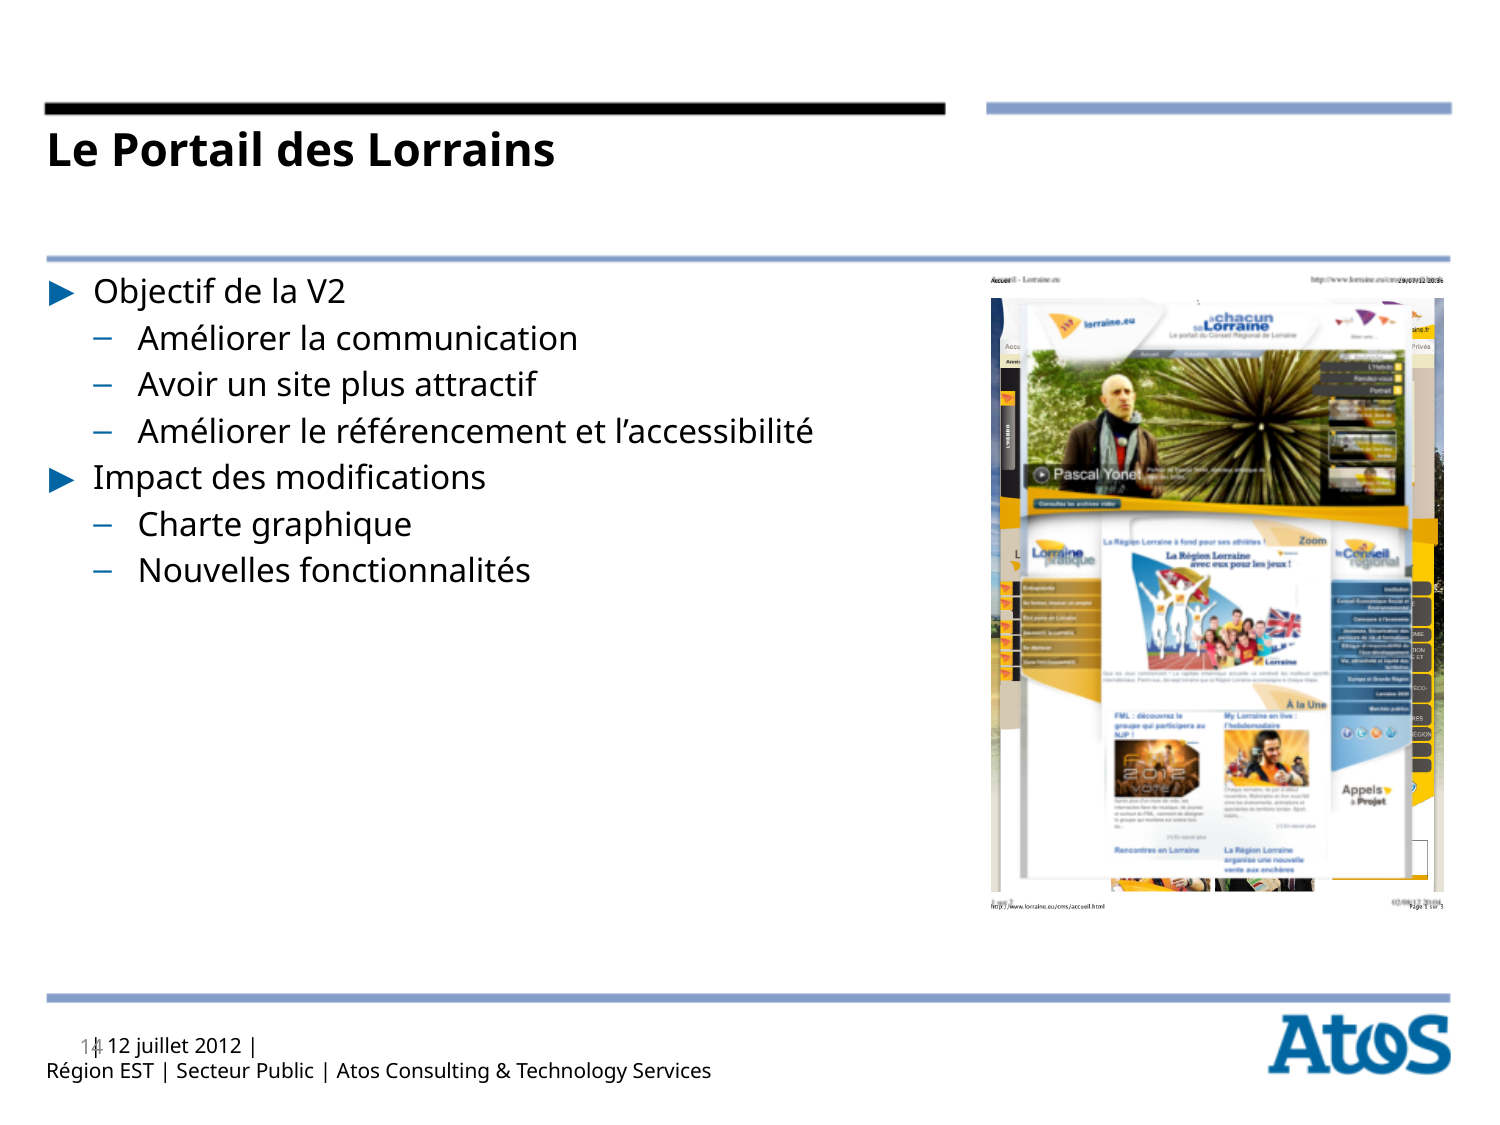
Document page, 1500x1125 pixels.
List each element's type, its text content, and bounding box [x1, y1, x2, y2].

picture [0, 0, 1500, 1125]
list Objectif de la V2 Améliorer la communication Avoir un site plus attractif Améliorer le référencement et l’accessibilité Impact des modifications Charte graphique Nouvelles fonctionnalités [34, 262, 957, 942]
title Le Portail des Lorrains [31, 118, 1456, 178]
